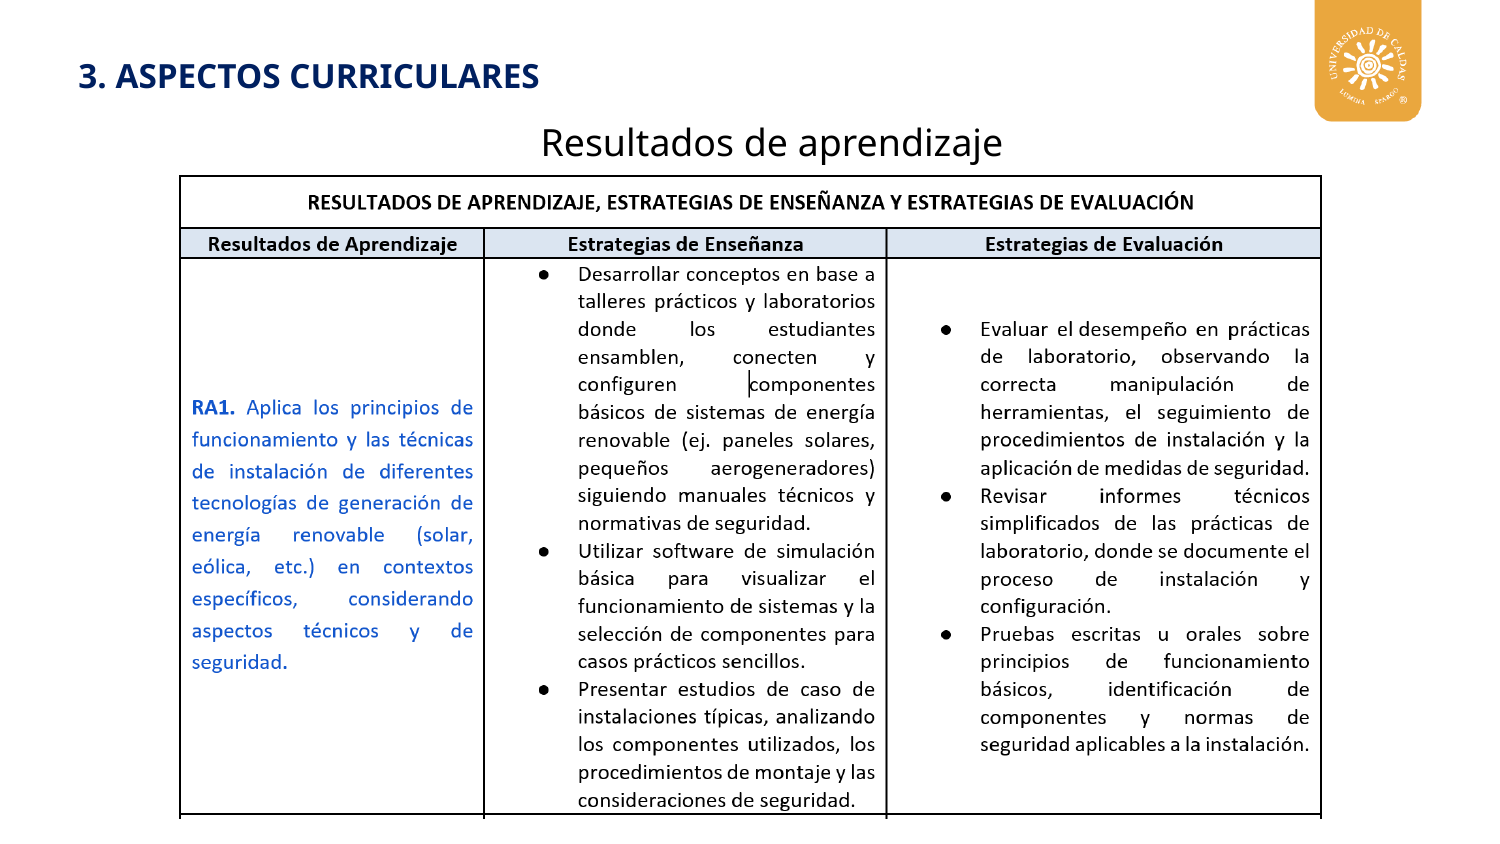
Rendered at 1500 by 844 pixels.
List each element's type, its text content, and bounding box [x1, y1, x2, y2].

text_box 3. ASPECTOS CURRICULARES [63, 40, 914, 111]
picture [0, 0, 1500, 844]
text_box Resultados de aprendizaje [525, 104, 1106, 167]
